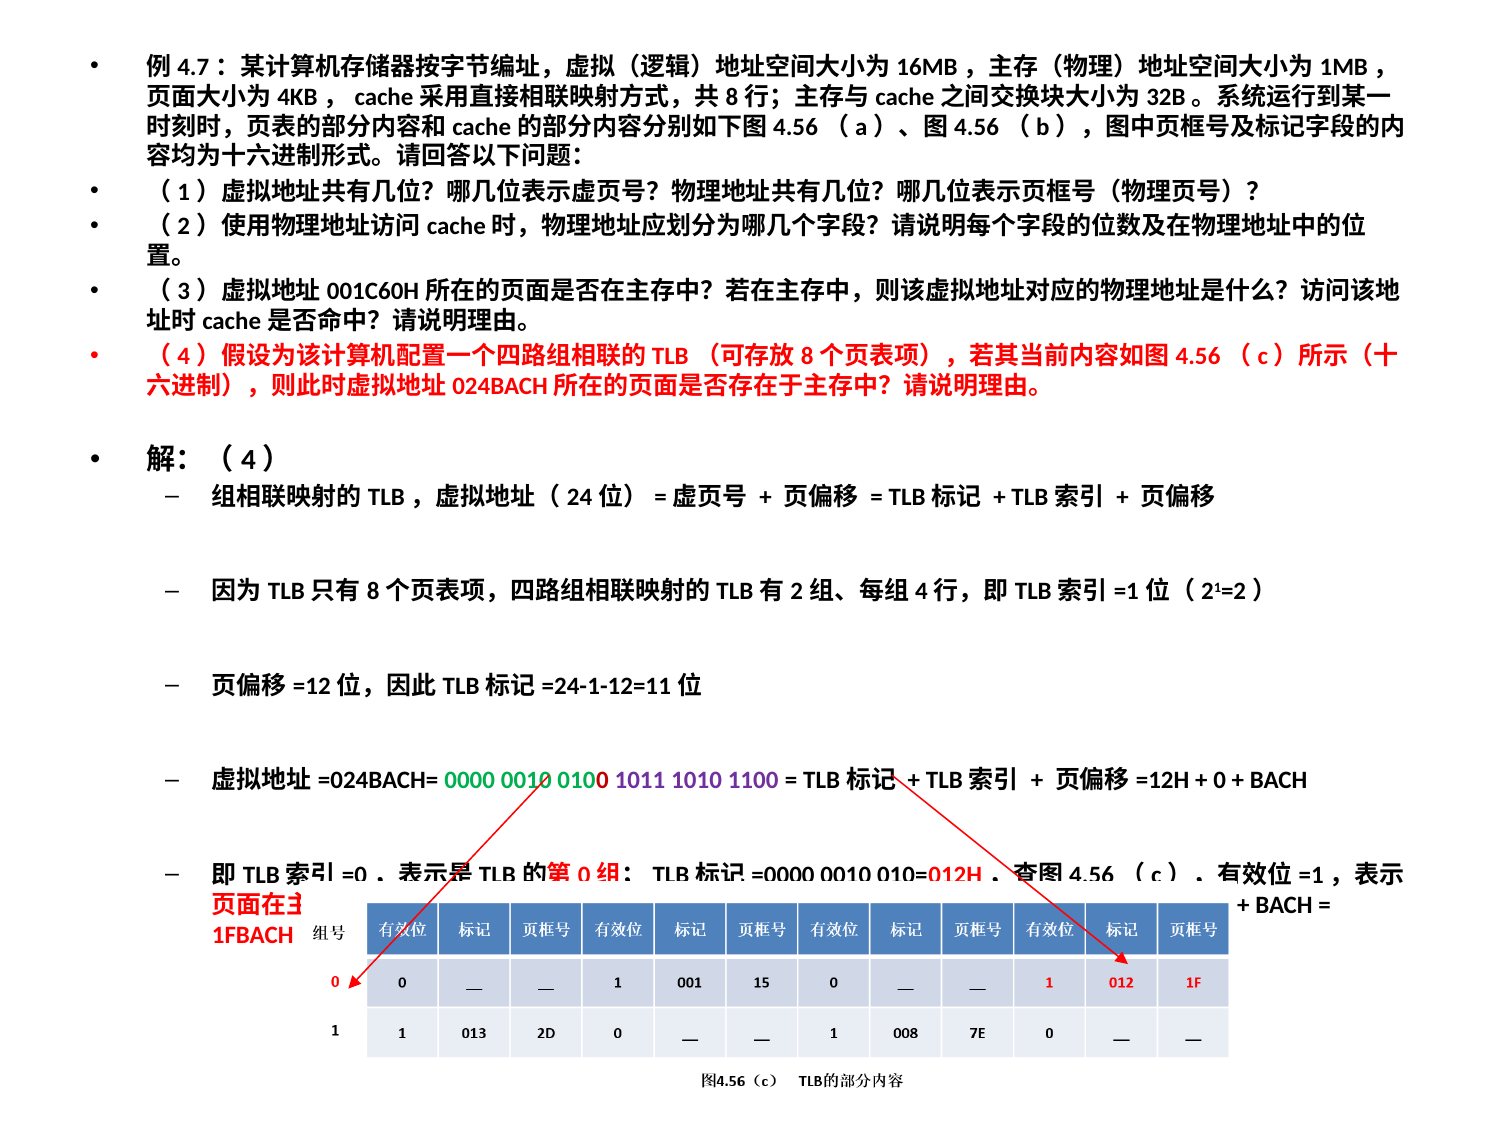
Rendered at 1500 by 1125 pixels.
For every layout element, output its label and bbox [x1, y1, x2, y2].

text_box [891, 774, 1129, 965]
list [75, 42, 1425, 786]
picture [300, 881, 1237, 1096]
text_box [348, 774, 550, 989]
